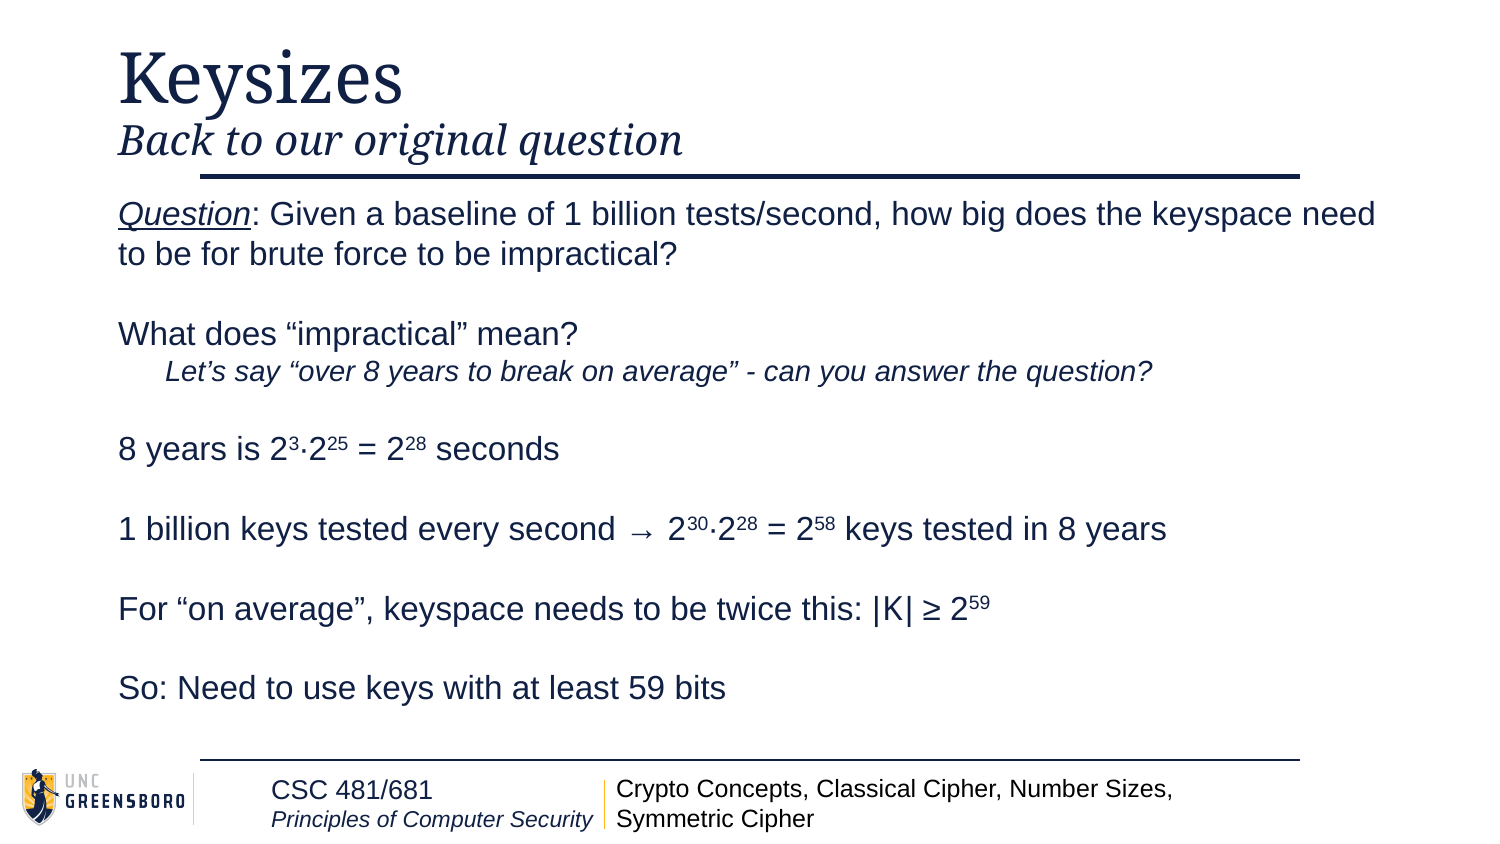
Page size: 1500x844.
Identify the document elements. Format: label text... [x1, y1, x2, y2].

picture [22, 769, 194, 826]
list Question: Given a baseline of 1 billion tests/second, how big does the keyspace need to be for brute force to be impractical? What does “impractical” mean? Let’s say “over 8 years to break on average” - can you answer the question? 8 years is 23∙225 = 228 seconds 1 billion keys tested every second → 230∙228 = 258 keys tested in 8 years For “on average”, keyspace needs to be twice this: |K | ≥ 259 So: Need to use keys with at least 59 bits [103, 185, 1397, 736]
title Keysizes Back to our original question [103, 44, 1397, 162]
